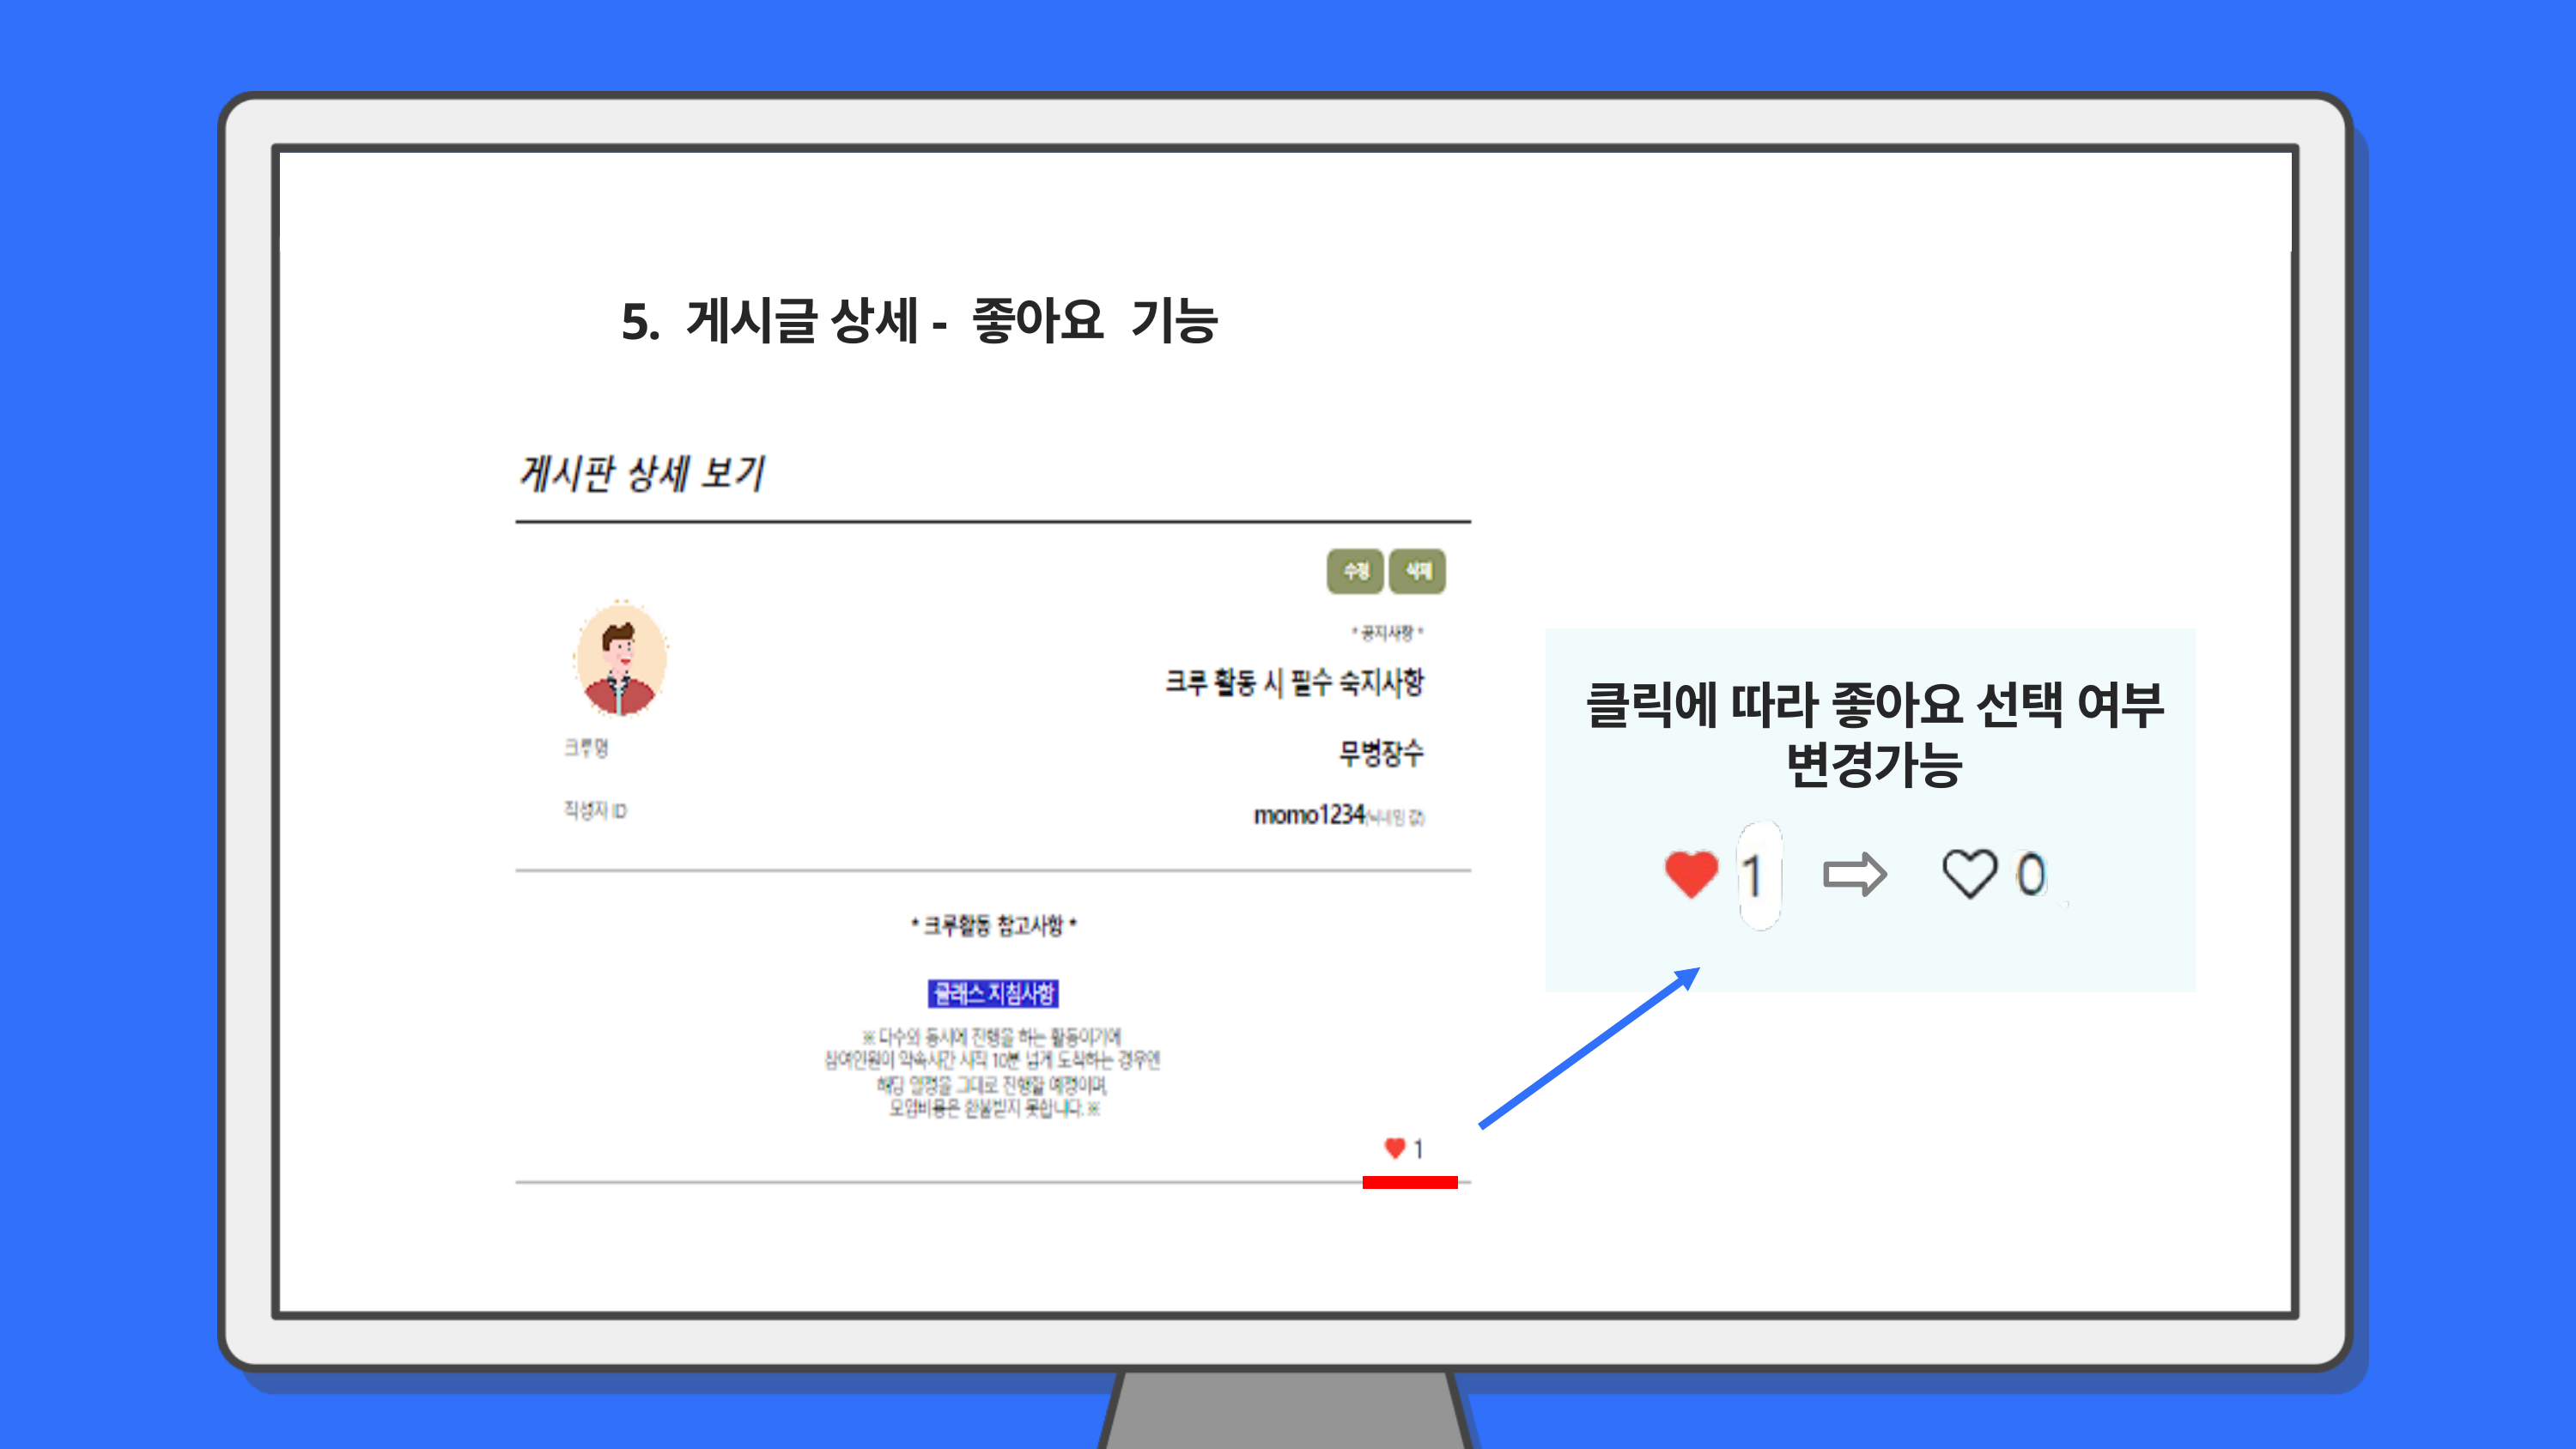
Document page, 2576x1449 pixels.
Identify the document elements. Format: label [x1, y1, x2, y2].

text_box [217, 91, 2369, 1449]
text_box [1479, 967, 1701, 1128]
text_box [280, 153, 2292, 252]
picture [484, 442, 1489, 1202]
picture [1545, 809, 1834, 945]
picture [1847, 816, 2127, 952]
